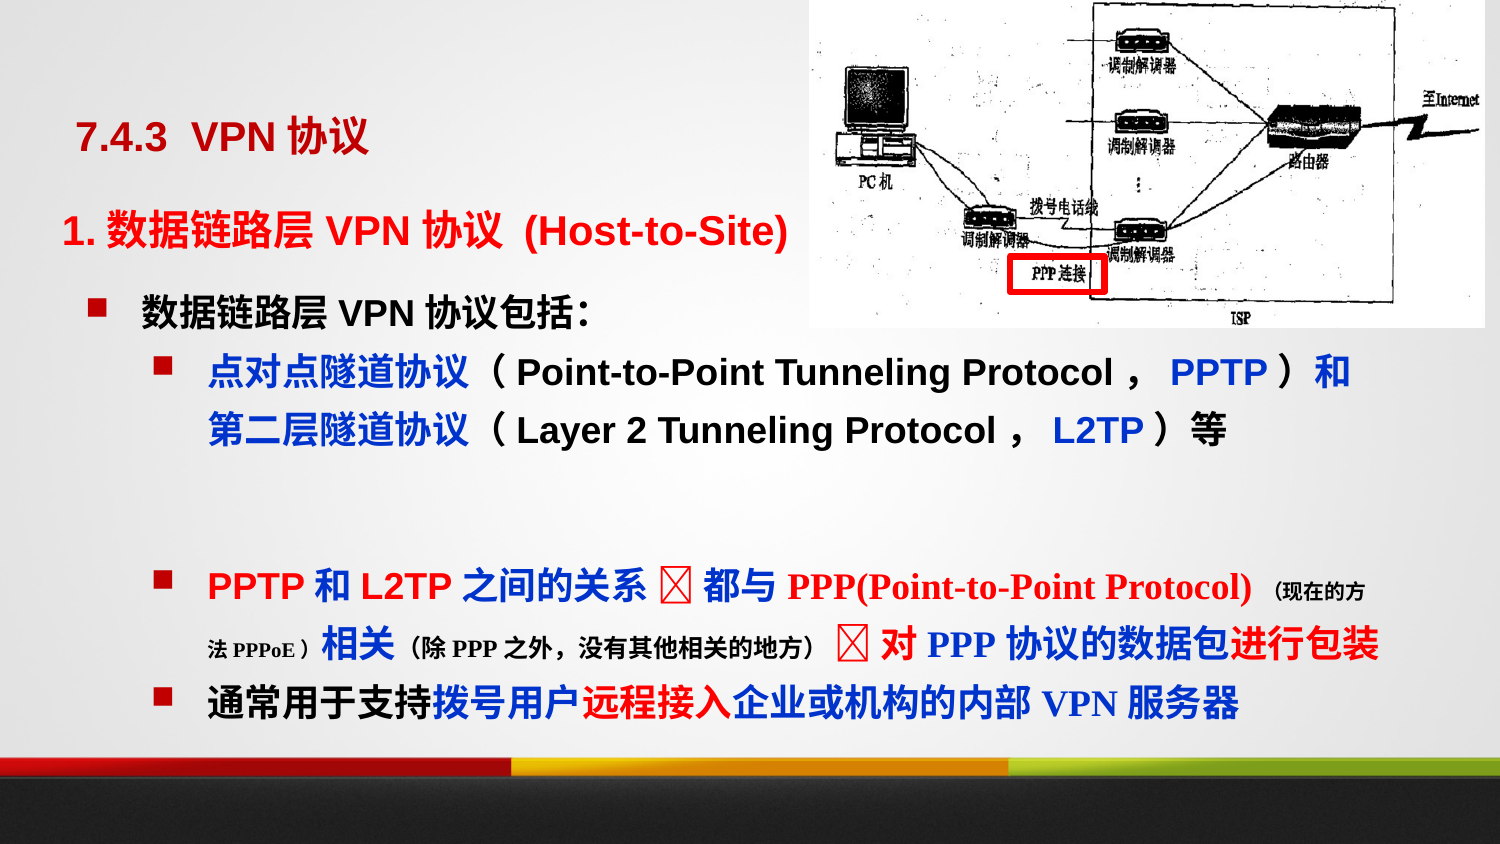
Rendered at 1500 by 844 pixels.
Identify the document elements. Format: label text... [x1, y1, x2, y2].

title 1.数据链路层VPN协议 (Host-to-Site) [46, 198, 803, 258]
text_box 7.4.3 VPN协议 [35, 105, 411, 164]
picture [0, 0, 1500, 844]
list 数据链路层VPN协议包括： 点对点隧道协议（Point-to-Point Tunneling Protocol，PPTP）和第二层隧道协议（Layer 2 Tunneling Protocol，L2TP）等 PPTP和L2TP之间的关系  都与PPP(Point-to-Point Protocol)（现在的方法PPPoE）相关（除PPP之外，没有其他相关的地方）  对PPP协议的数据包进行包装 通常用于支持拨号用户远程接入企业或机构的内部VPN服务器 [70, 268, 1400, 741]
